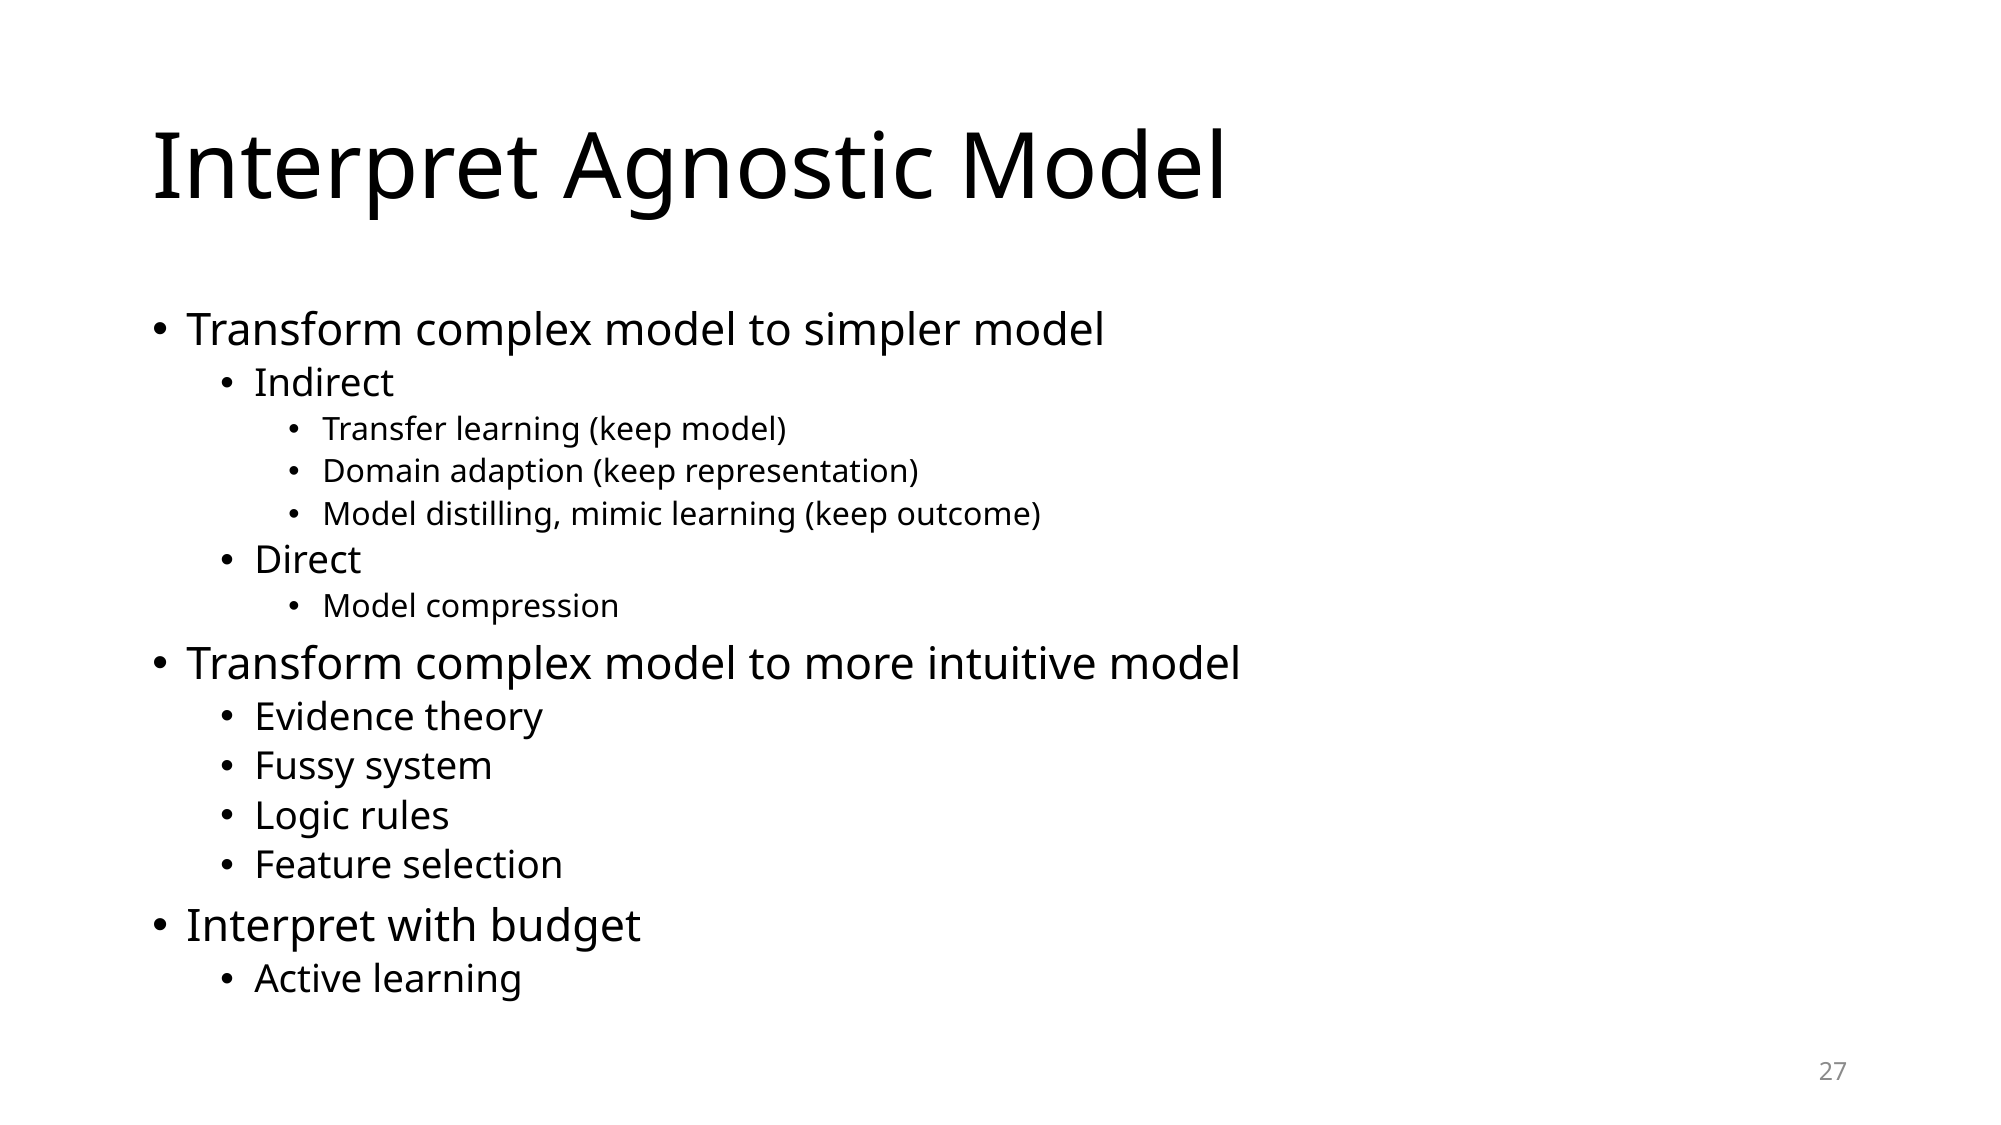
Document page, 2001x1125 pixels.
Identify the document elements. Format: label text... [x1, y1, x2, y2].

slide_number 27 [1412, 1042, 1863, 1103]
title Interpret Agnostic Model [137, 59, 1863, 278]
list Transform complex model to simpler model Indirect Transfer learning (keep model) Domain adaption (keep representation) Model distilling, mimic learning (keep outcome) Direct Model compression Transform complex model to more intuitive model Evidence theory Fussy system Logic rules Feature selection Interpret with budget Active learning [137, 299, 1863, 1014]
